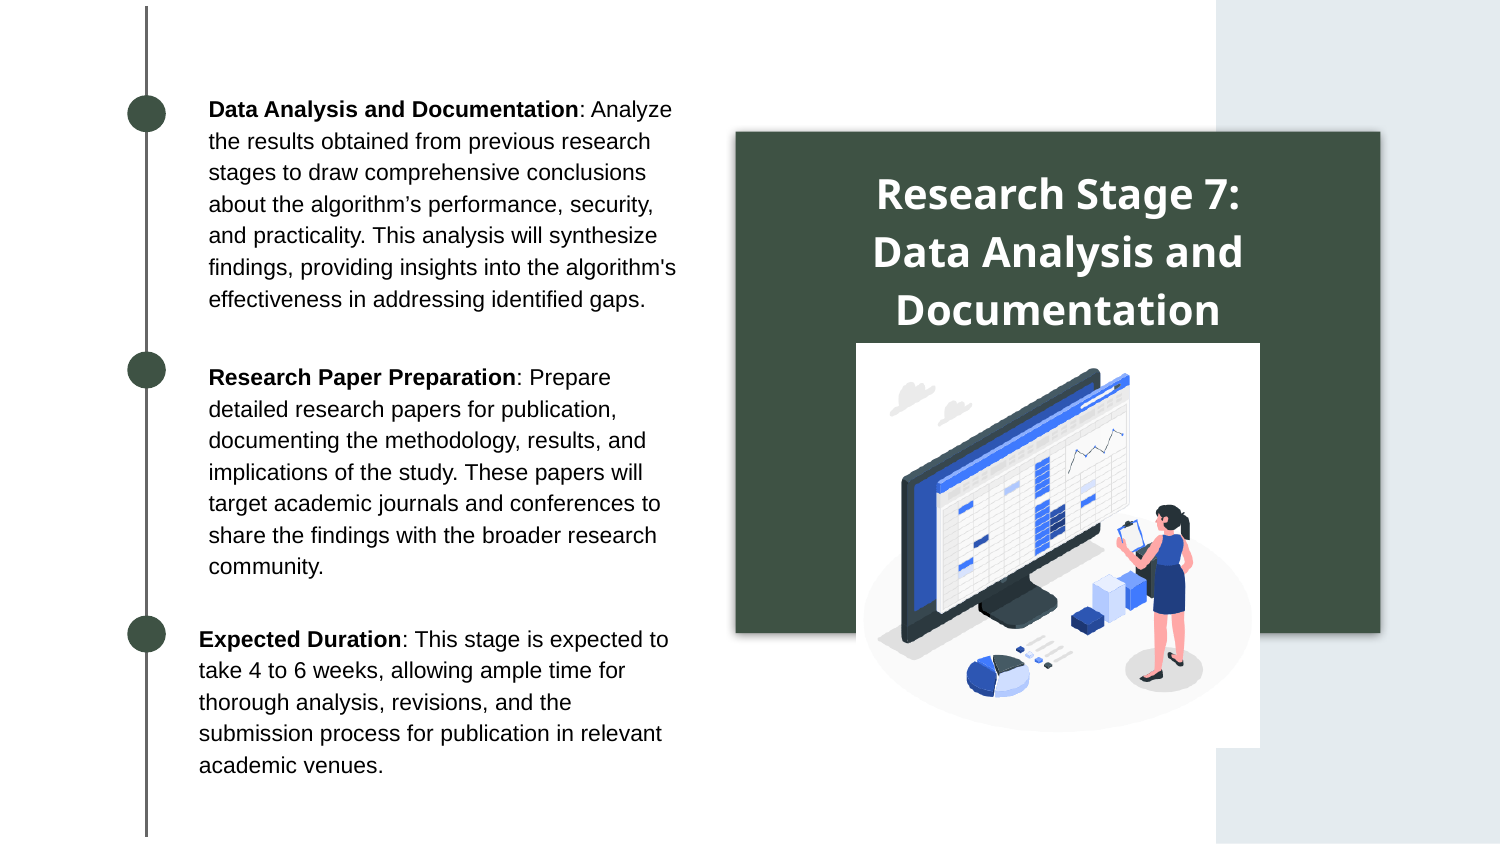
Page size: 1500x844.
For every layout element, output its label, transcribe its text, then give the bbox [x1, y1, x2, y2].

text_box Research Paper Preparation: Prepare detailed research papers for publication, documenting the methodology, results, and implications of the study. These papers will target academic journals and conferences to share the findings with the broader research community. [193, 343, 708, 460]
text_box Research Stage 7: Data Analysis and Documentation [812, 144, 1305, 403]
text_box [127, 616, 142, 652]
text_box Data Analysis and Documentation: Analyze the results obtained from previous research stages to draw comprehensive conclusions about the algorithm’s performance, security, and practicality. This analysis will synthesize findings, providing insights into the algorithm's effectiveness in addressing identified gaps. [193, 75, 708, 152]
picture [855, 343, 1261, 748]
text_box [127, 352, 142, 388]
text_box Expected Duration: This stage is expected to take 4 to 6 weeks, allowing ample time for thorough analysis, revisions, and the submission process for publication in relevant academic venues. [184, 605, 699, 679]
text_box [151, 95, 166, 132]
text_box [735, 131, 1381, 634]
text_box [1216, 0, 1500, 844]
text_box [127, 95, 142, 132]
text_box [151, 616, 166, 652]
text_box [151, 352, 166, 388]
